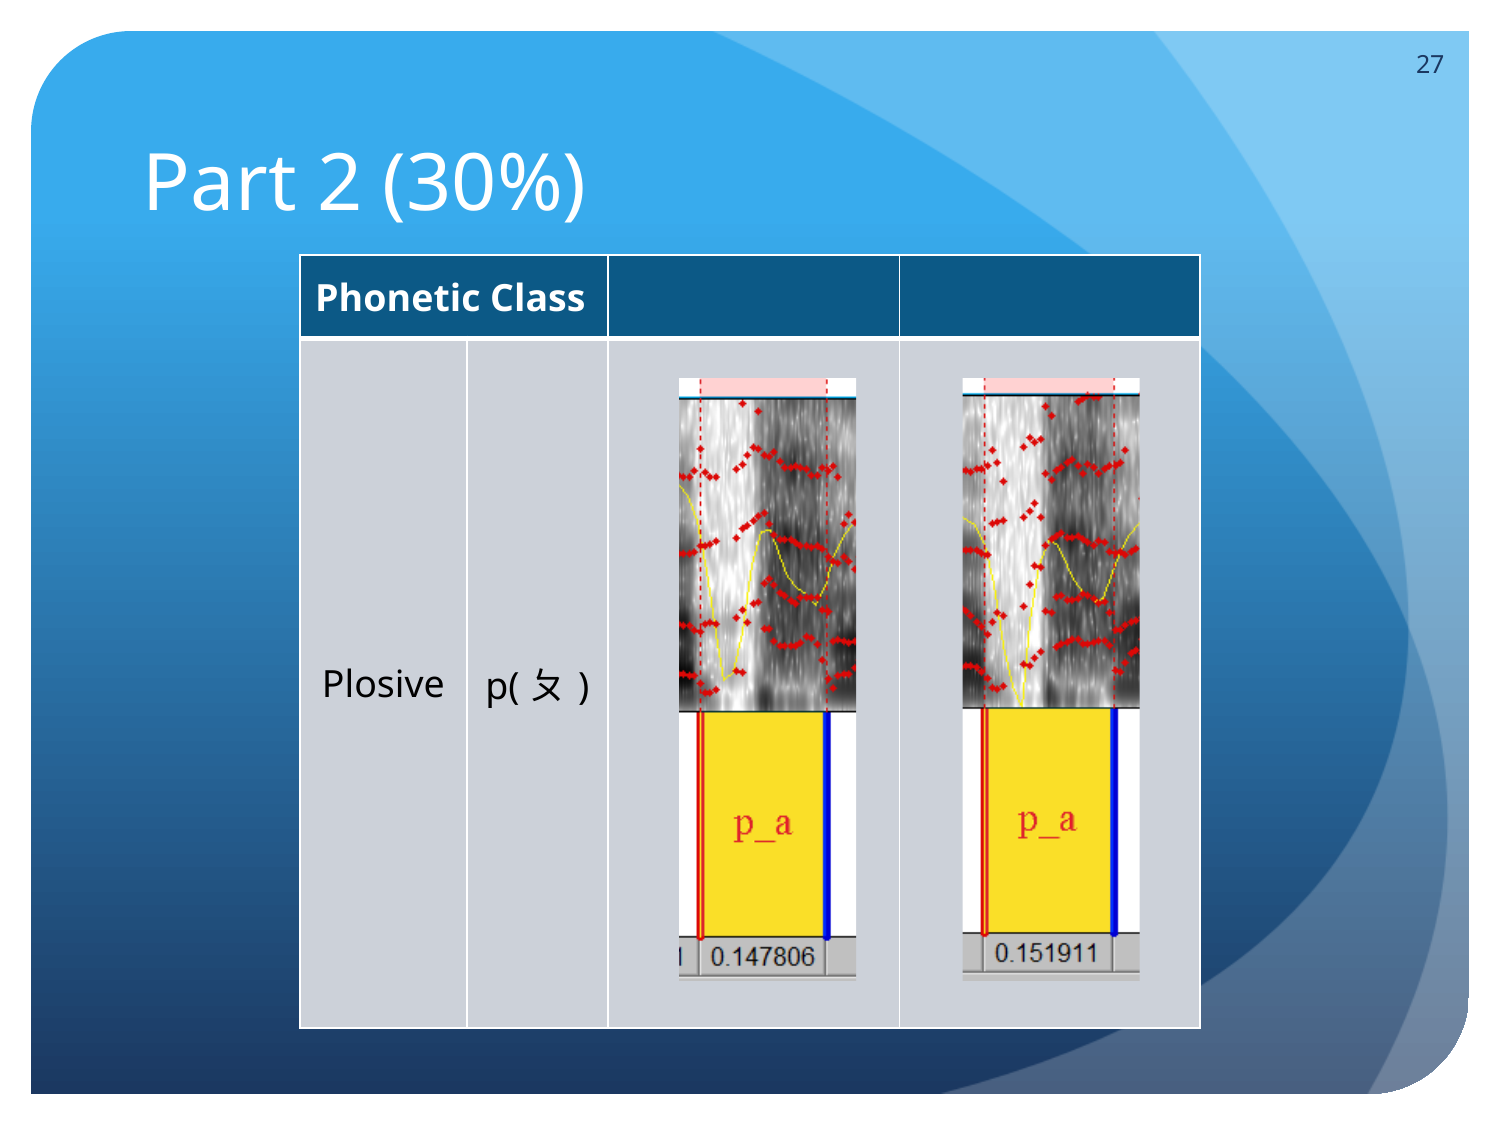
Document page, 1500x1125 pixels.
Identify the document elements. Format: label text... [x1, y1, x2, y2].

table_header [900, 256, 1199, 336]
table_cell [900, 341, 1199, 1027]
slide_number 27 [1378, 36, 1460, 96]
table_header Phonetic Class [301, 256, 607, 336]
table_cell Plosive [301, 341, 466, 1027]
table_header [609, 256, 899, 336]
picture [24, 30, 1473, 1094]
title Part 2 (30%) [127, 62, 1372, 234]
table_cell [609, 341, 899, 1027]
table_cell p(ㄆ) [468, 341, 607, 1027]
